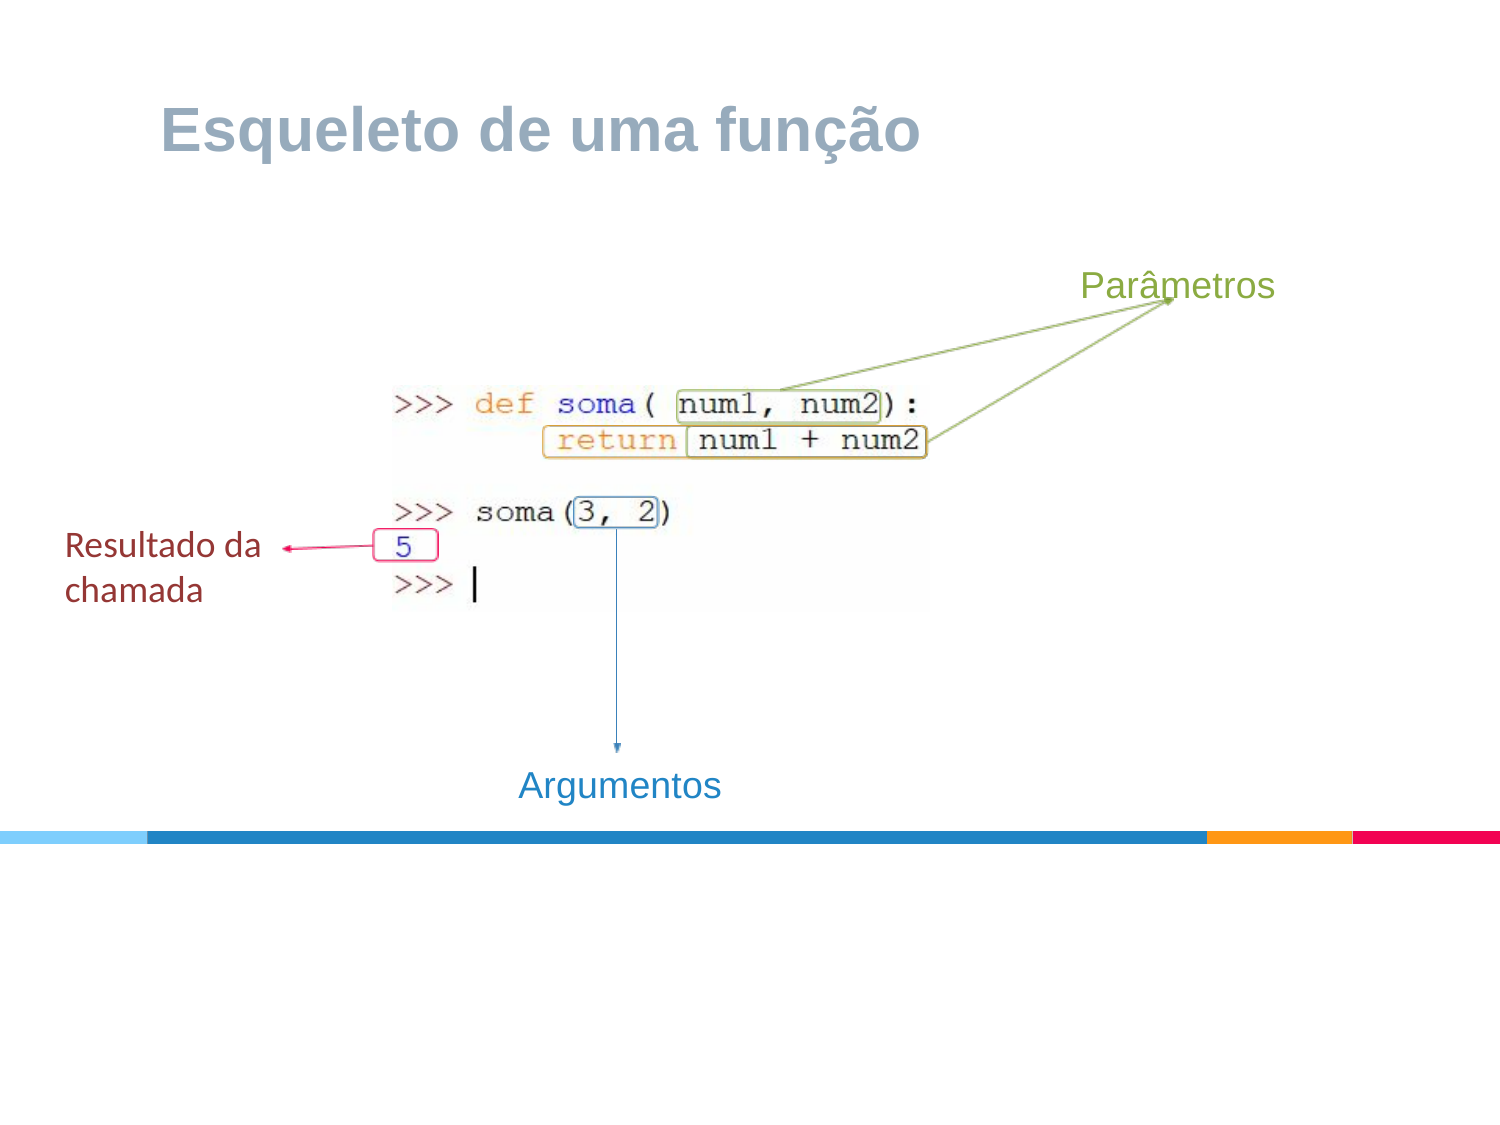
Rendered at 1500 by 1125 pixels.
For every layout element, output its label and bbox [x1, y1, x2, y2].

picture [0, 0, 1500, 844]
